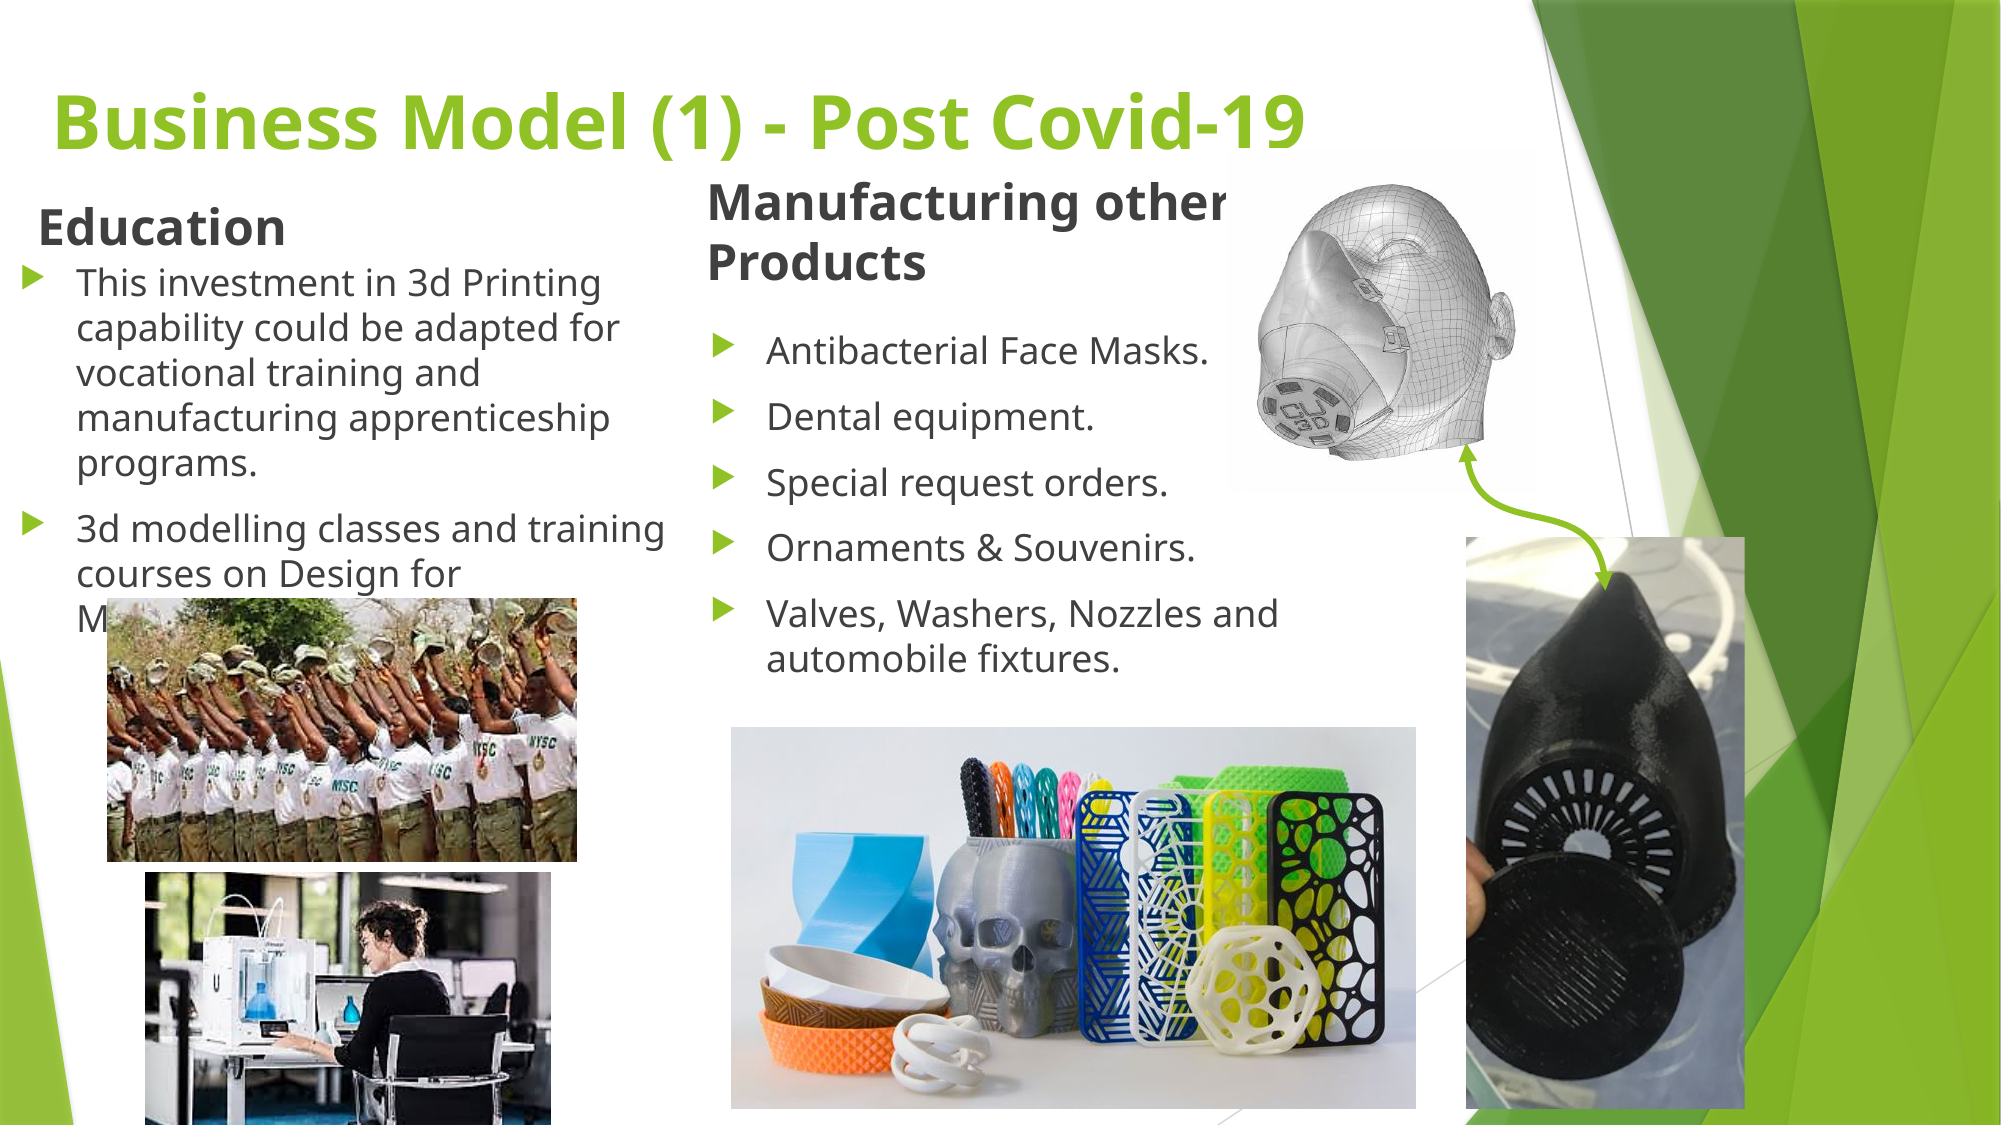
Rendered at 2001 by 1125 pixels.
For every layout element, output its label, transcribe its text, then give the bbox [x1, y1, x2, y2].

list Antibacterial Face Masks. Dental equipment. Special request orders. Ornaments & Souvenirs. Valves, Washers, Nozzles and automobile fixtures. [694, 319, 1382, 862]
list Manufacturing other Products [691, 172, 1220, 299]
list This investment in 3d Printing capability could be adapted for vocational training and manufacturing apprenticeship programs. 3d modelling classes and training courses on Design for Manufacture. [4, 251, 692, 794]
list Education [22, 168, 710, 251]
picture [1465, 536, 1746, 1109]
picture [1225, 148, 1538, 494]
picture [145, 872, 551, 1125]
picture [731, 727, 1416, 1110]
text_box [1461, 446, 1611, 587]
title Business Model (1) - Post Covid-19 [36, 67, 1448, 172]
picture [106, 598, 577, 862]
